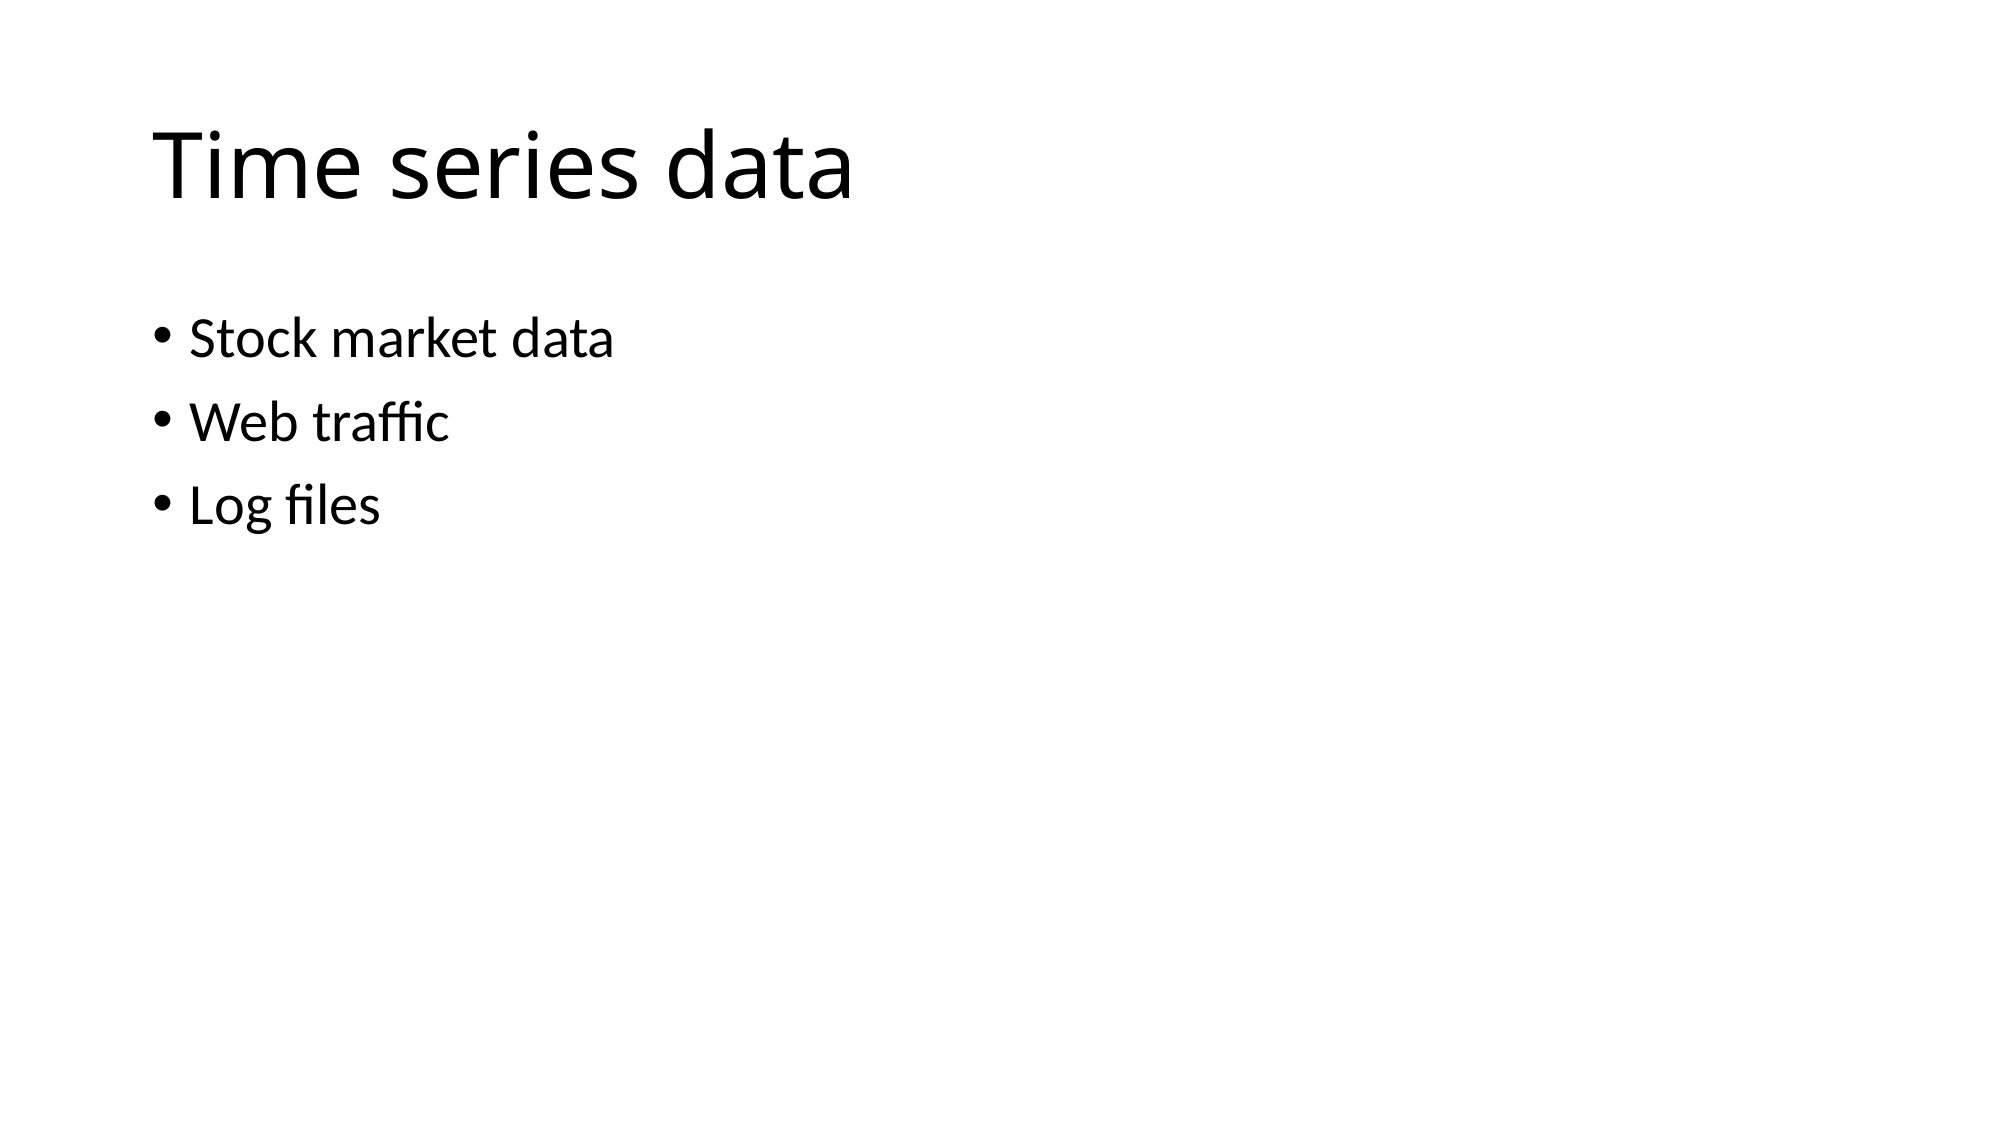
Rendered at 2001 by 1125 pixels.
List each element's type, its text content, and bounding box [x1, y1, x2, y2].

title Time series data [137, 59, 1863, 278]
list Stock market data Web traffic Log files [137, 299, 1863, 1014]
